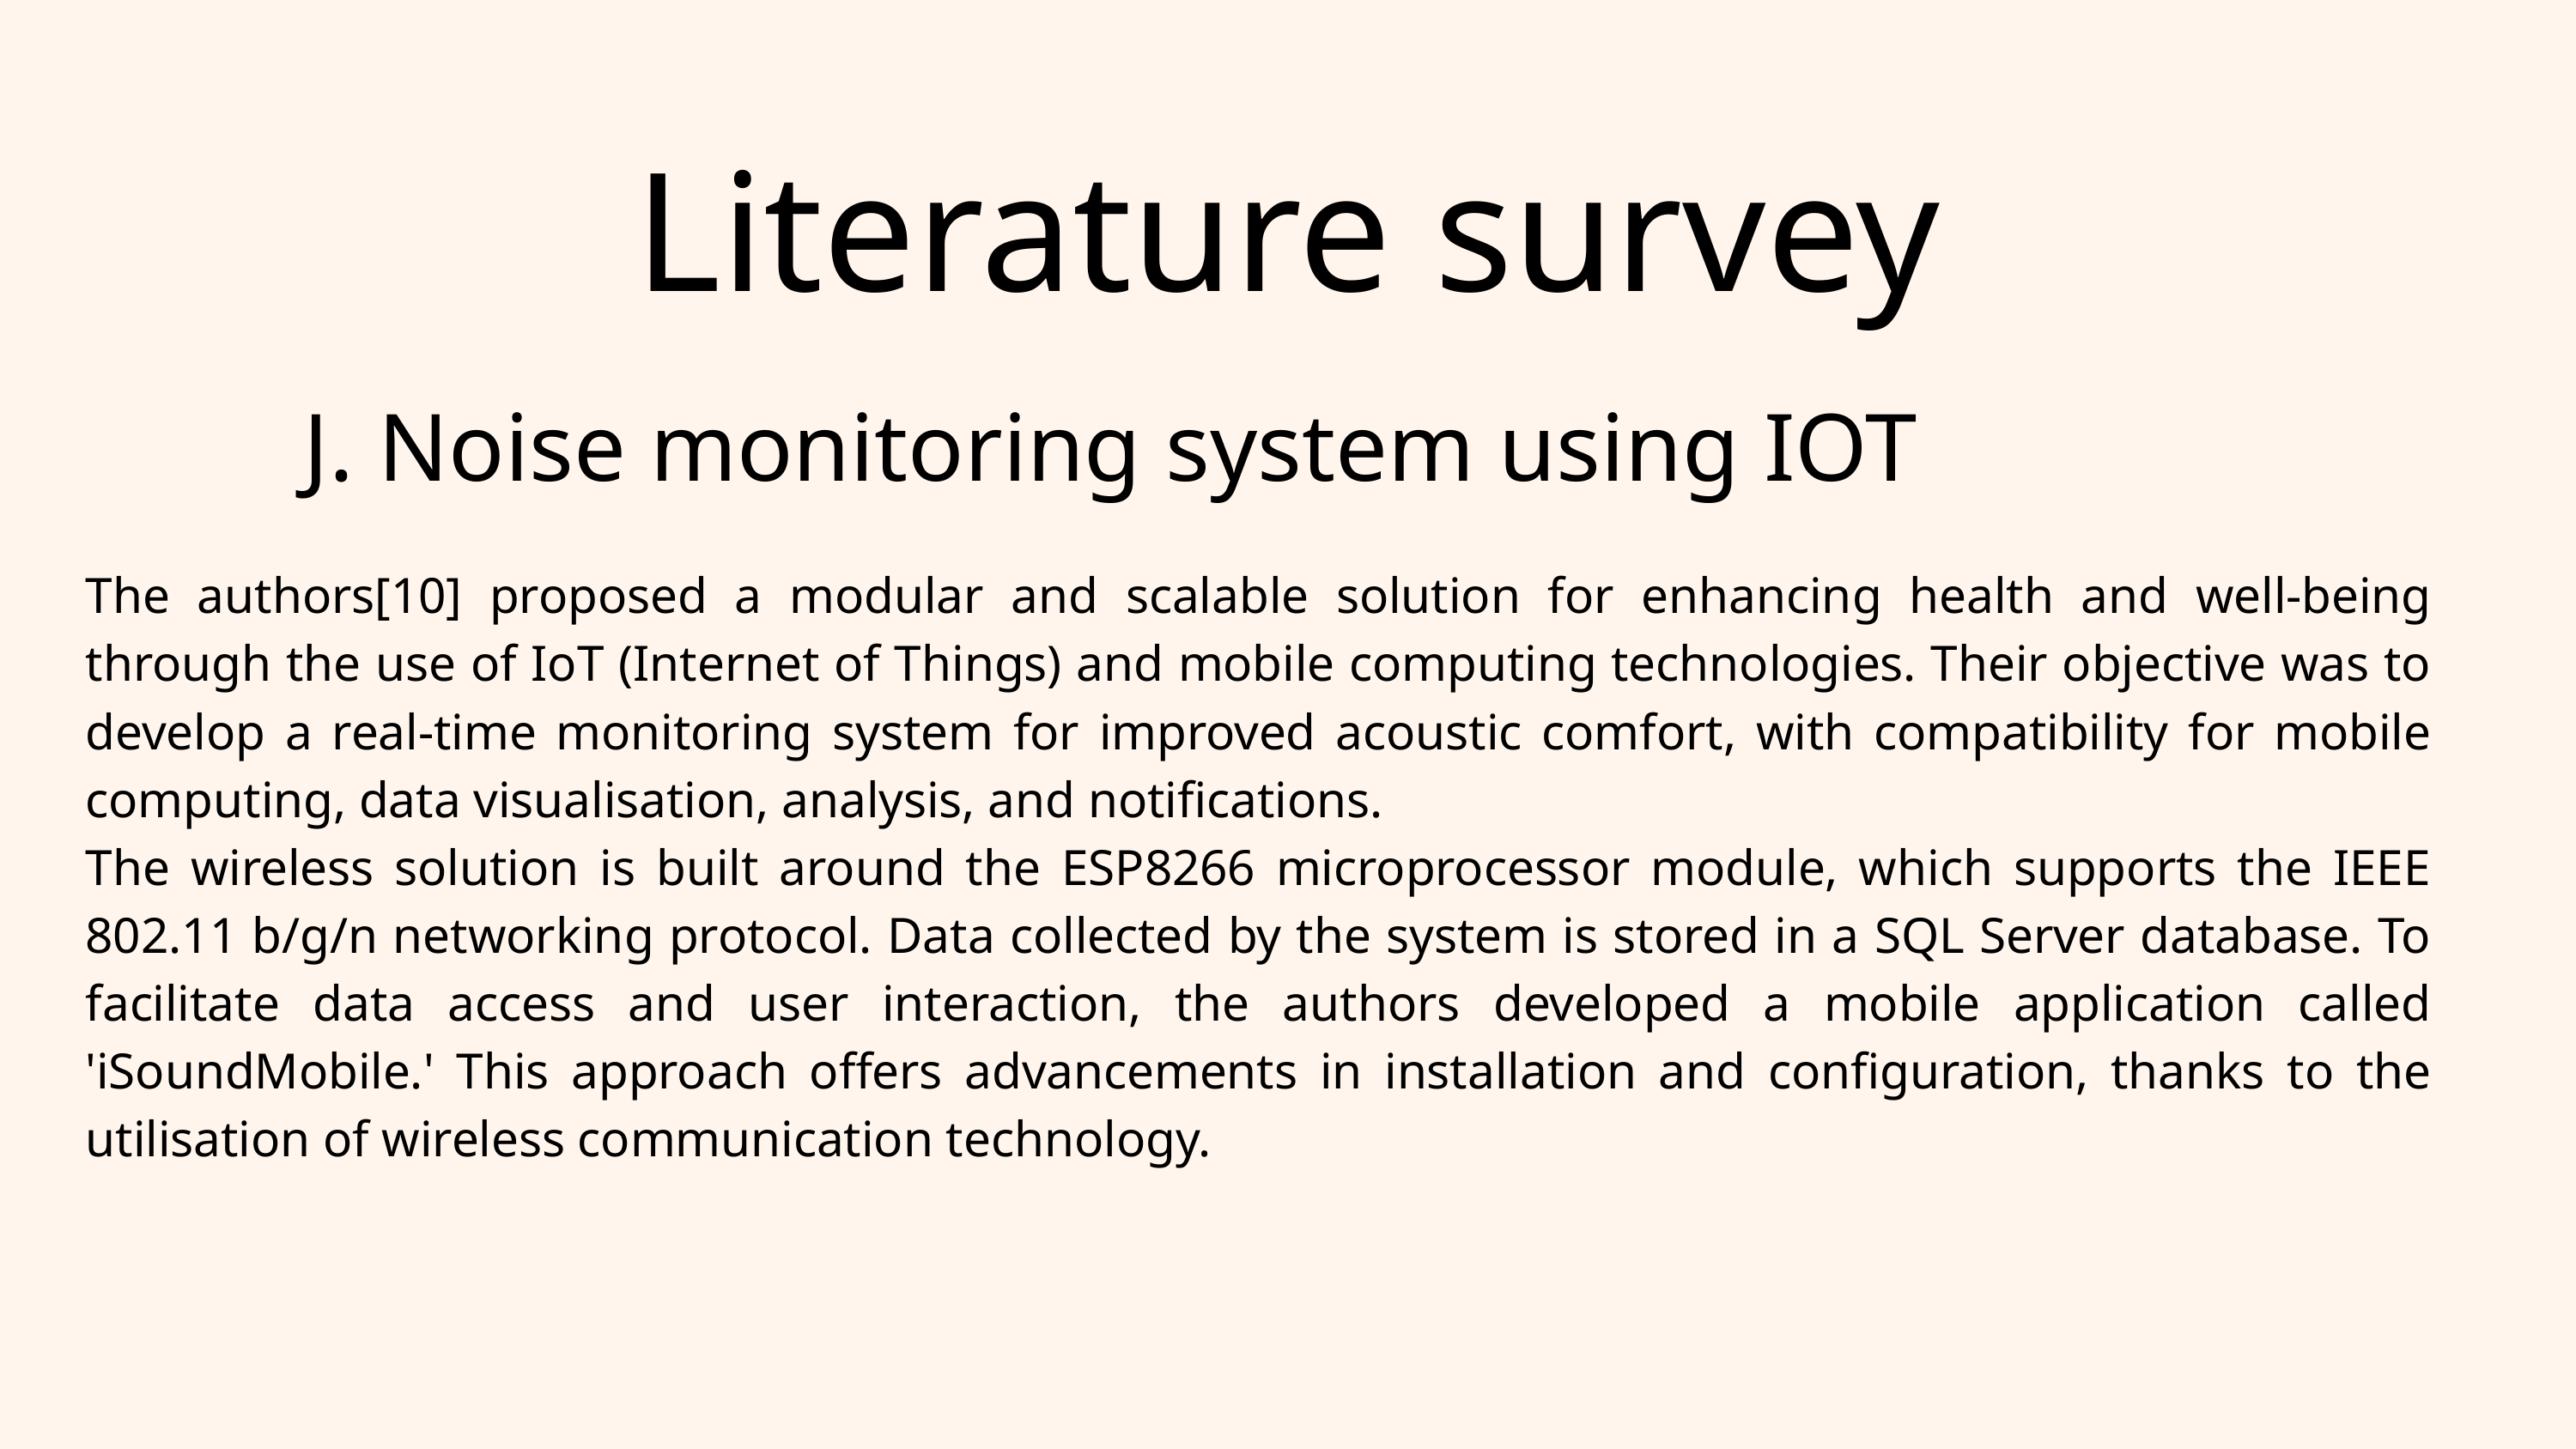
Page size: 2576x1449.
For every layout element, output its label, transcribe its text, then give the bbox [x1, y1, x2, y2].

text_box The authors[10] proposed a modular and scalable solution for enhancing health and well-being through the use of IoT (Internet of Things) and mobile computing technologies. Their objective was to develop a real-time monitoring system for improved acoustic comfort, with compatibility for mobile computing, data visualisation, analysis, and notifications. The wireless solution is built around the ESP8266 microprocessor module, which supports the IEEE 802.11 b/g/n networking protocol. Data collected by the system is stored in a SQL Server database. To facilitate data access and user interaction, the authors developed a mobile application called 'iSoundMobile.' This approach offers advancements in installation and configuration, thanks to the utilisation of wireless communication technology. [85, 555, 2432, 1235]
text_box J. Noise monitoring system using IOT [85, 369, 2136, 500]
text_box Literature survey [412, 94, 2164, 324]
